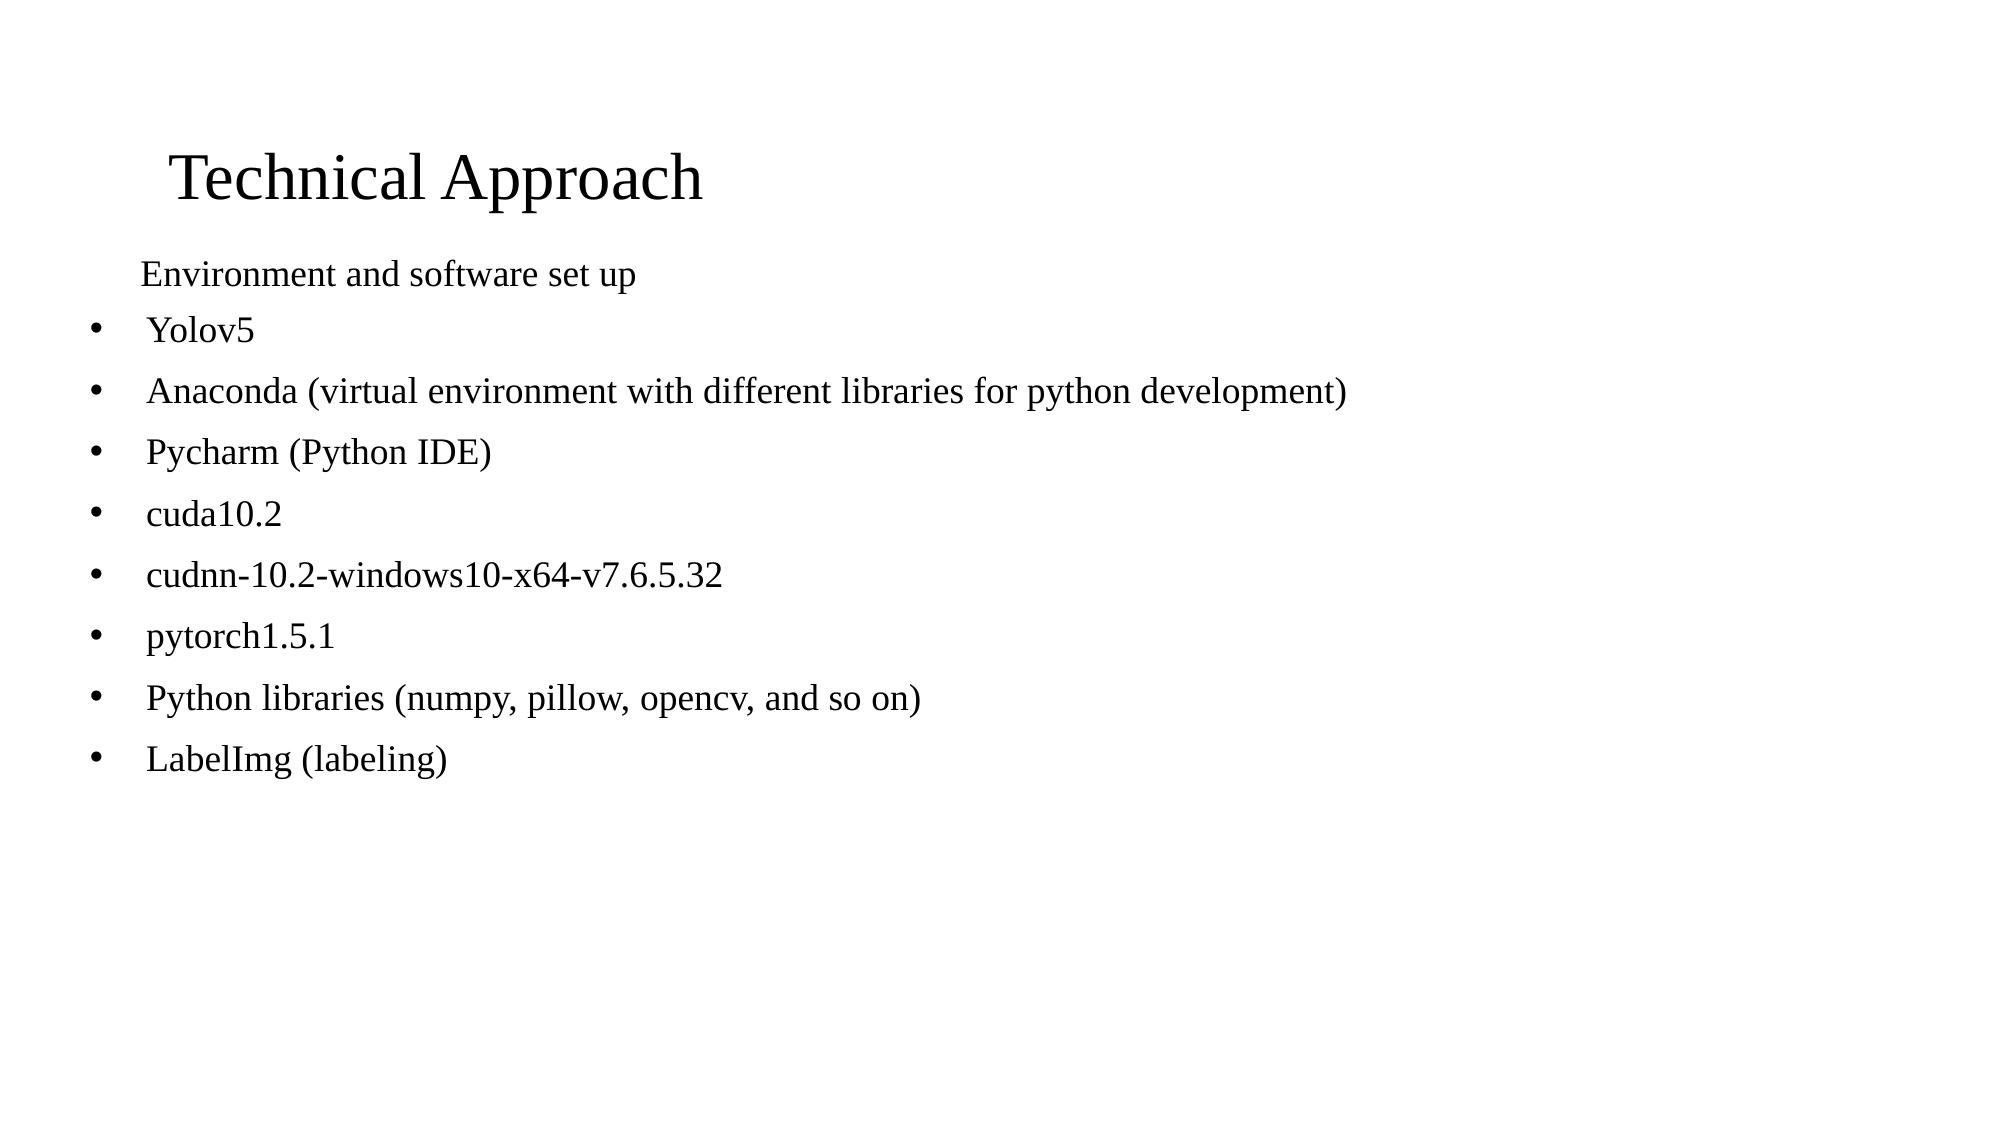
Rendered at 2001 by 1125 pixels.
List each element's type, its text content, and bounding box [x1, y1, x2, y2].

text_box Environment and software set up [125, 241, 653, 302]
subtitle Yolov5 Anaconda (virtual environment with different libraries for python development) Pycharm (Python IDE) cuda10.2 cudnn-10.2-windows10-x64-v7.6.5.32 pytorch1.5.1 Python libraries (numpy, pillow, opencv, and so on) LabelImg (labeling) [74, 302, 1514, 814]
text_box Technical Approach [154, 125, 750, 221]
